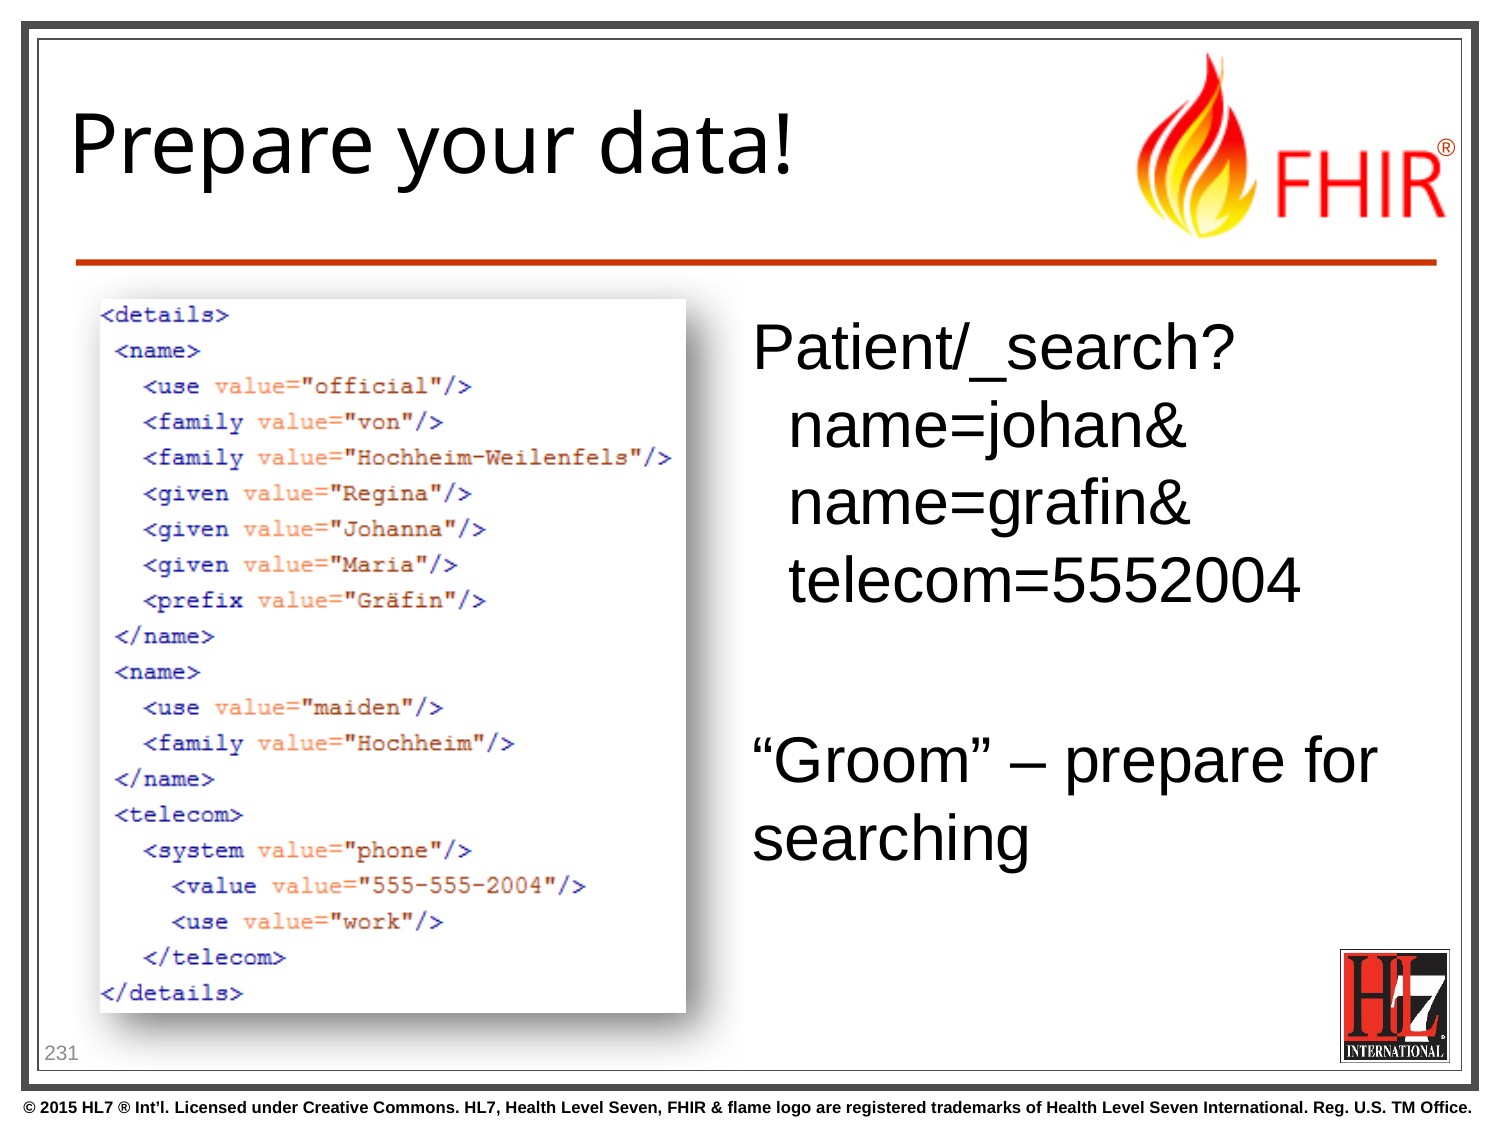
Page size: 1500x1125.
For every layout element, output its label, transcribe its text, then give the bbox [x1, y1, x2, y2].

picture [99, 299, 687, 1013]
picture [1124, 42, 1458, 249]
title Prepare your data! [53, 54, 1128, 244]
picture [1340, 949, 1450, 1063]
slide_number 231 [29, 1034, 148, 1071]
list Patient/_search? name=johan& name=grafin& telecom=5552004 “Groom” – prepare for searching [737, 297, 1400, 1033]
